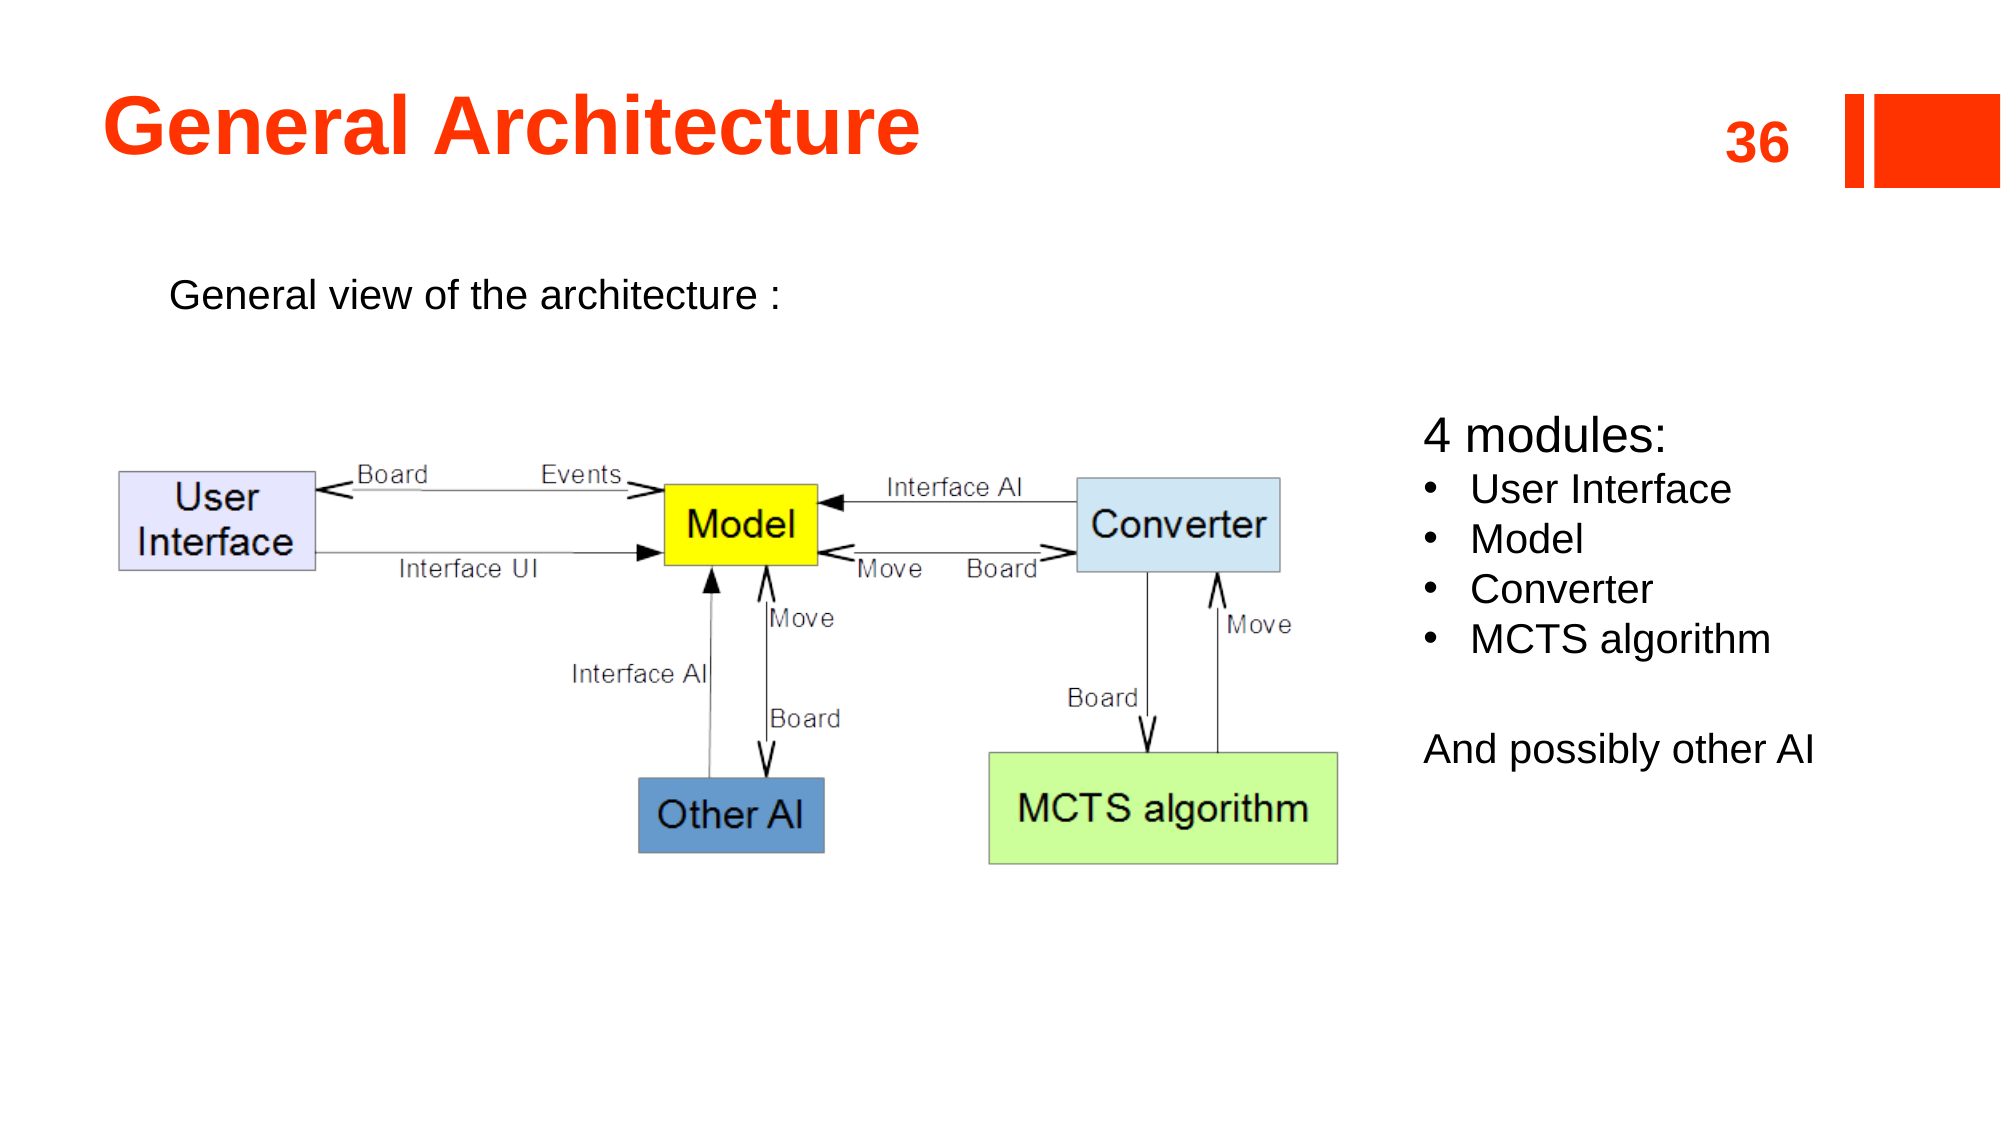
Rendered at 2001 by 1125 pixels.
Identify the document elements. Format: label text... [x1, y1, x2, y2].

picture [79, 394, 1351, 910]
text_box 4 modules: User Interface Model Converter MCTS algorithm And possibly other AI [1408, 394, 1996, 780]
list General view of the architecture : [153, 260, 916, 333]
text_box General Architecture [87, 55, 1842, 200]
slide_number 36 [1599, 114, 1806, 165]
